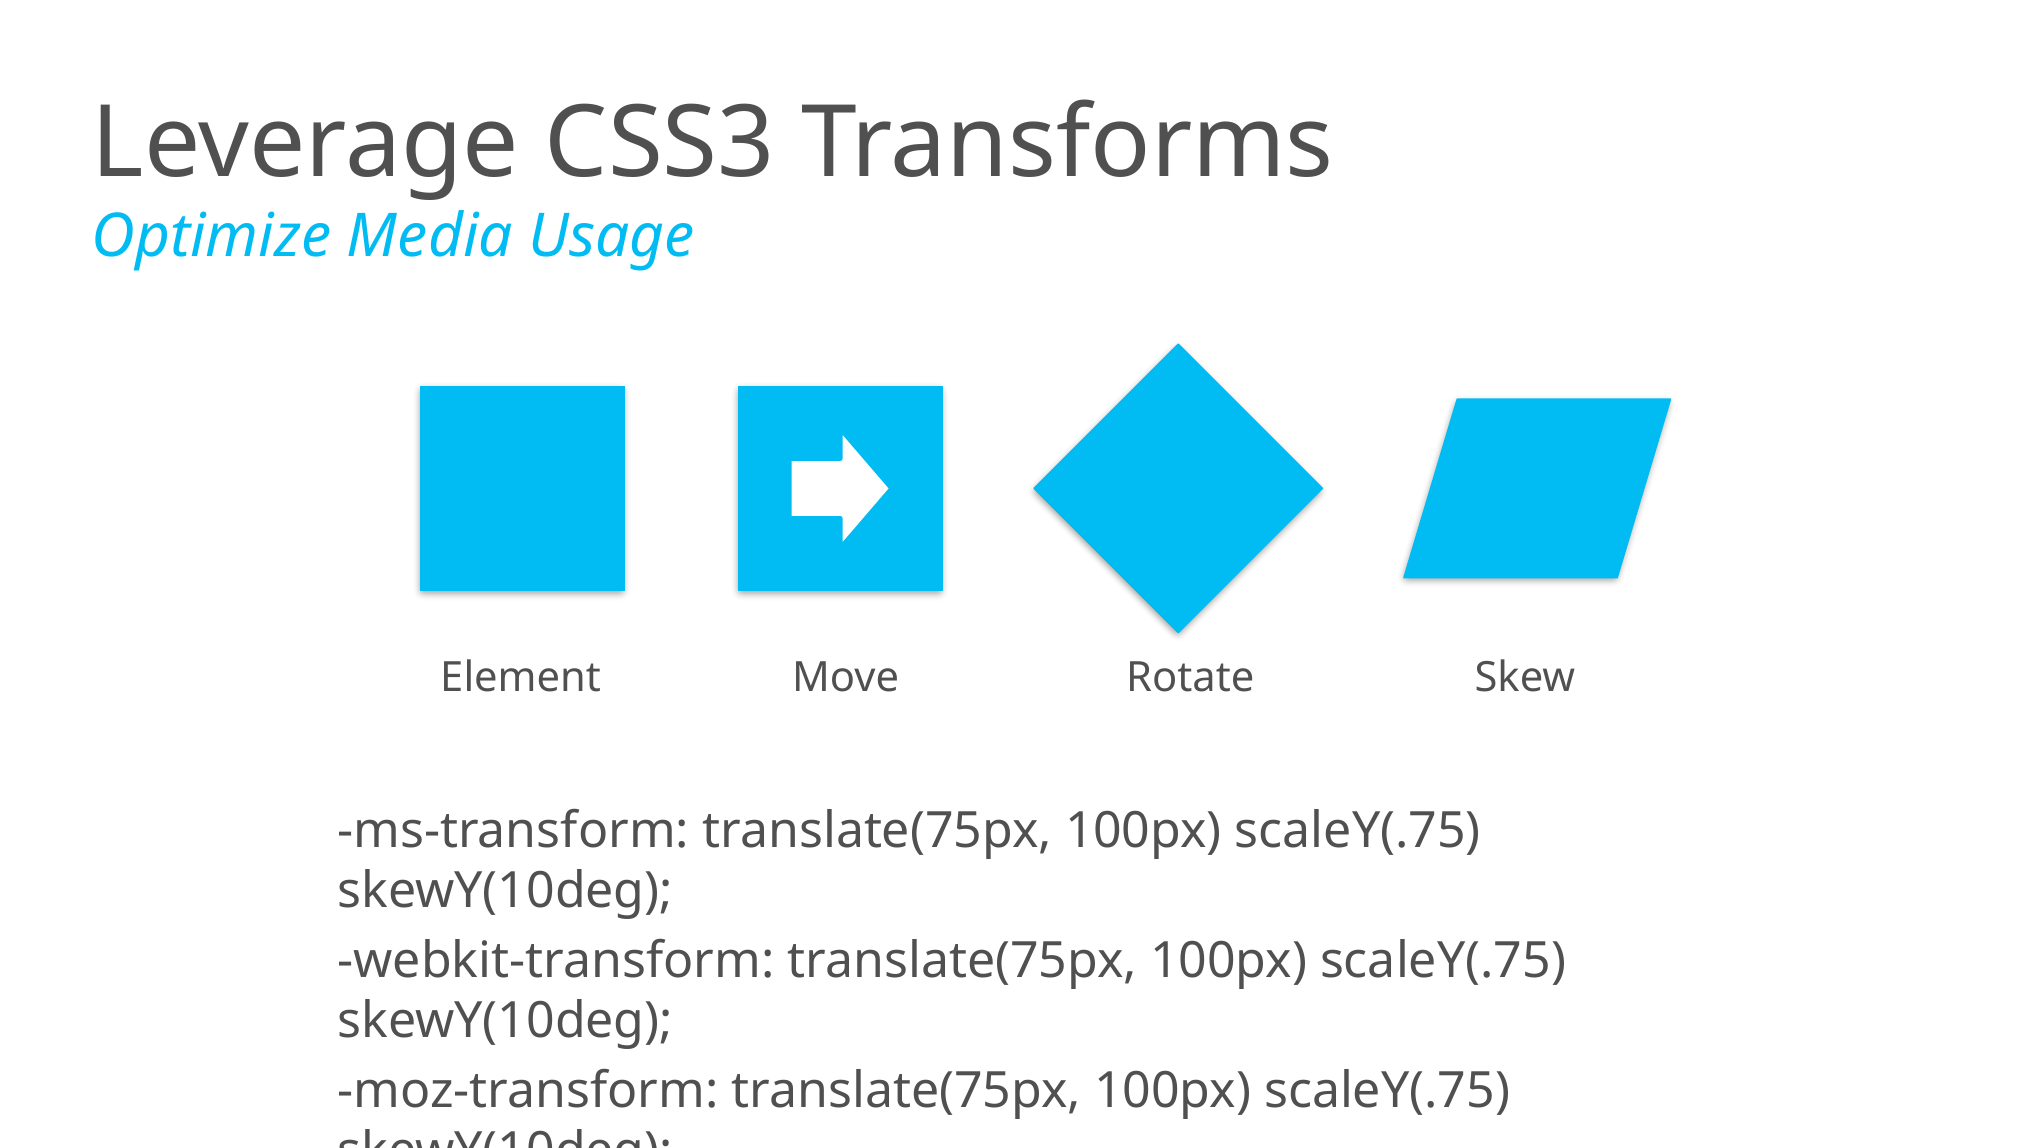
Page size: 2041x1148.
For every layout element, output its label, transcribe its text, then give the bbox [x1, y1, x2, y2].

text_box Leverage CSS3 Transforms Optimize Media Usage [91, 76, 1928, 198]
text_box [787, 427, 894, 550]
text_box Element [431, 650, 610, 701]
text_box [1403, 398, 1672, 579]
text_box [738, 386, 943, 591]
text_box Rotate [1100, 650, 1280, 701]
text_box [1033, 343, 1324, 634]
text_box -ms-transform: translate(75px, 100px) scaleY(.75) skewY(10deg); -webkit-transform: translate(75px, 100px) scaleY(.75) skewY(10deg); -moz-transform: translate(75px, 100px) scaleY(.75) skewY(10deg); -o-transform: translate(75px, 100px) scaleY(.75) skewY(10deg); [307, 773, 1851, 1021]
text_box Skew [1435, 650, 1615, 701]
text_box Move [756, 650, 935, 701]
text_box [420, 386, 625, 591]
